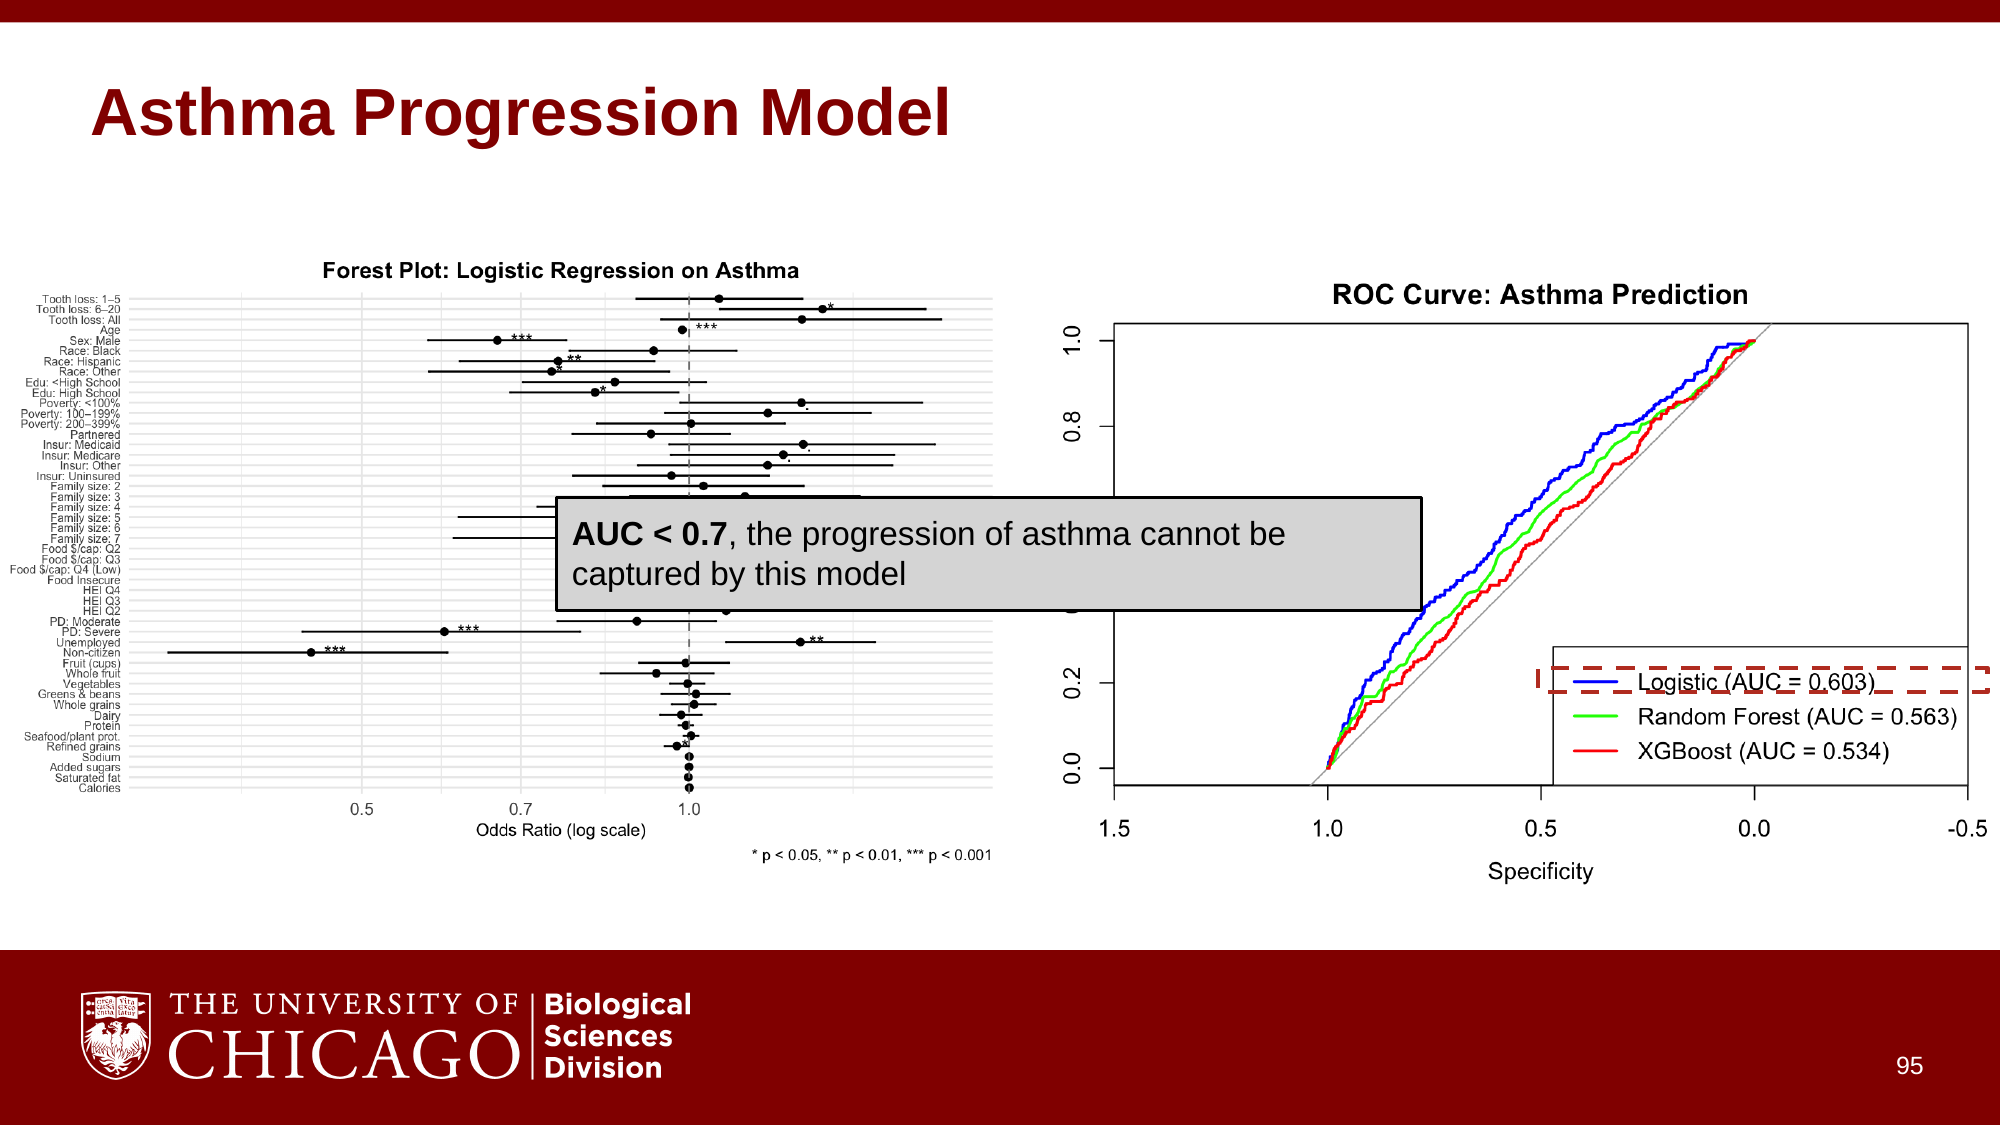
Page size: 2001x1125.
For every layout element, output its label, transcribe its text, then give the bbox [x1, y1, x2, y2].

title Asthma Progression Model [75, 52, 1924, 166]
slide_number ‹#› [771, 991, 1924, 1080]
picture [81, 991, 690, 1080]
picture [0, 252, 2000, 901]
